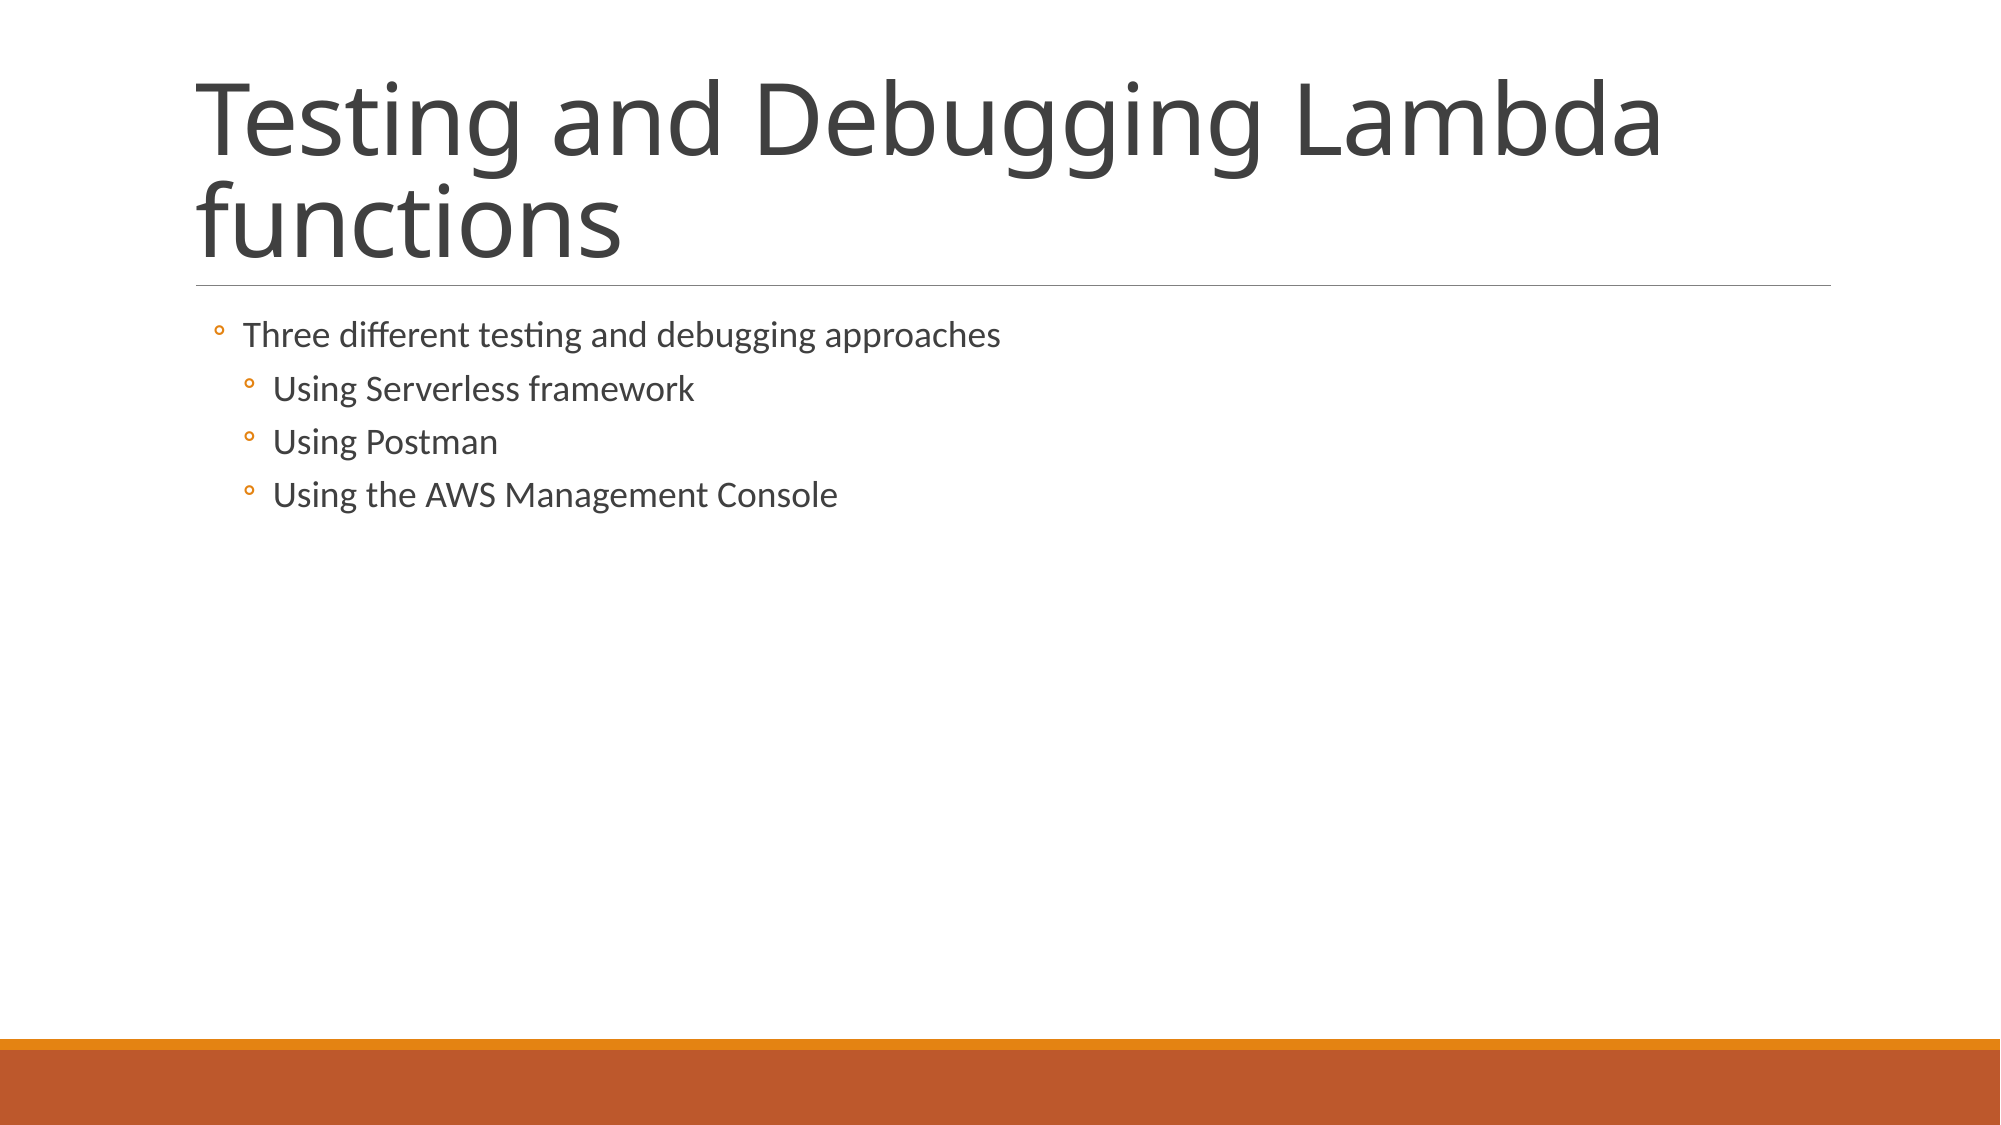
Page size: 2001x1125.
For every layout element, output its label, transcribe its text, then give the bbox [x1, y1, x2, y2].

title Testing and Debugging Lambda functions [180, 47, 1830, 285]
list Three different testing and debugging approaches Using Serverless framework Using Postman Using the AWS Management Console [180, 302, 1830, 963]
